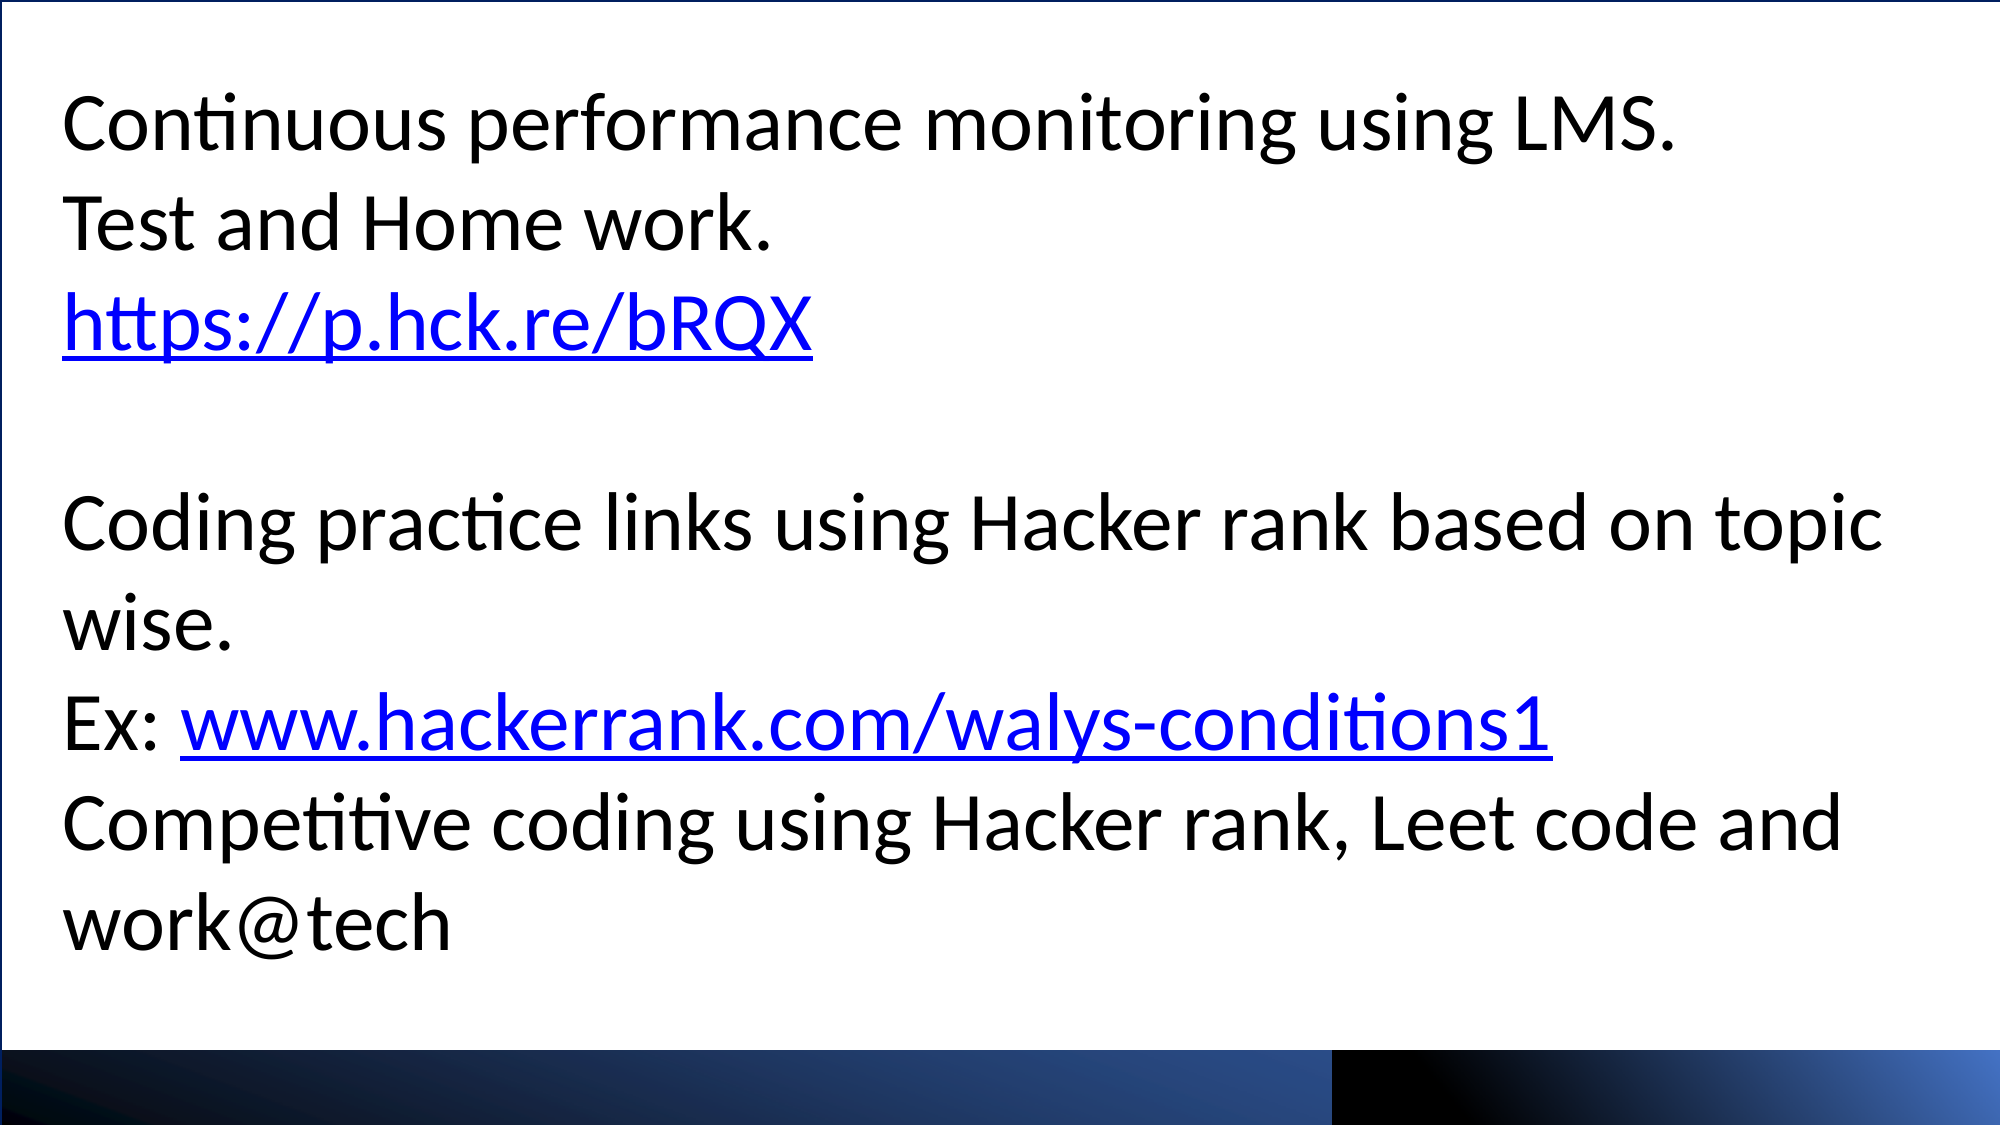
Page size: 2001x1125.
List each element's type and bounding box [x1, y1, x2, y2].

text_box [0, 0, 2000, 1125]
